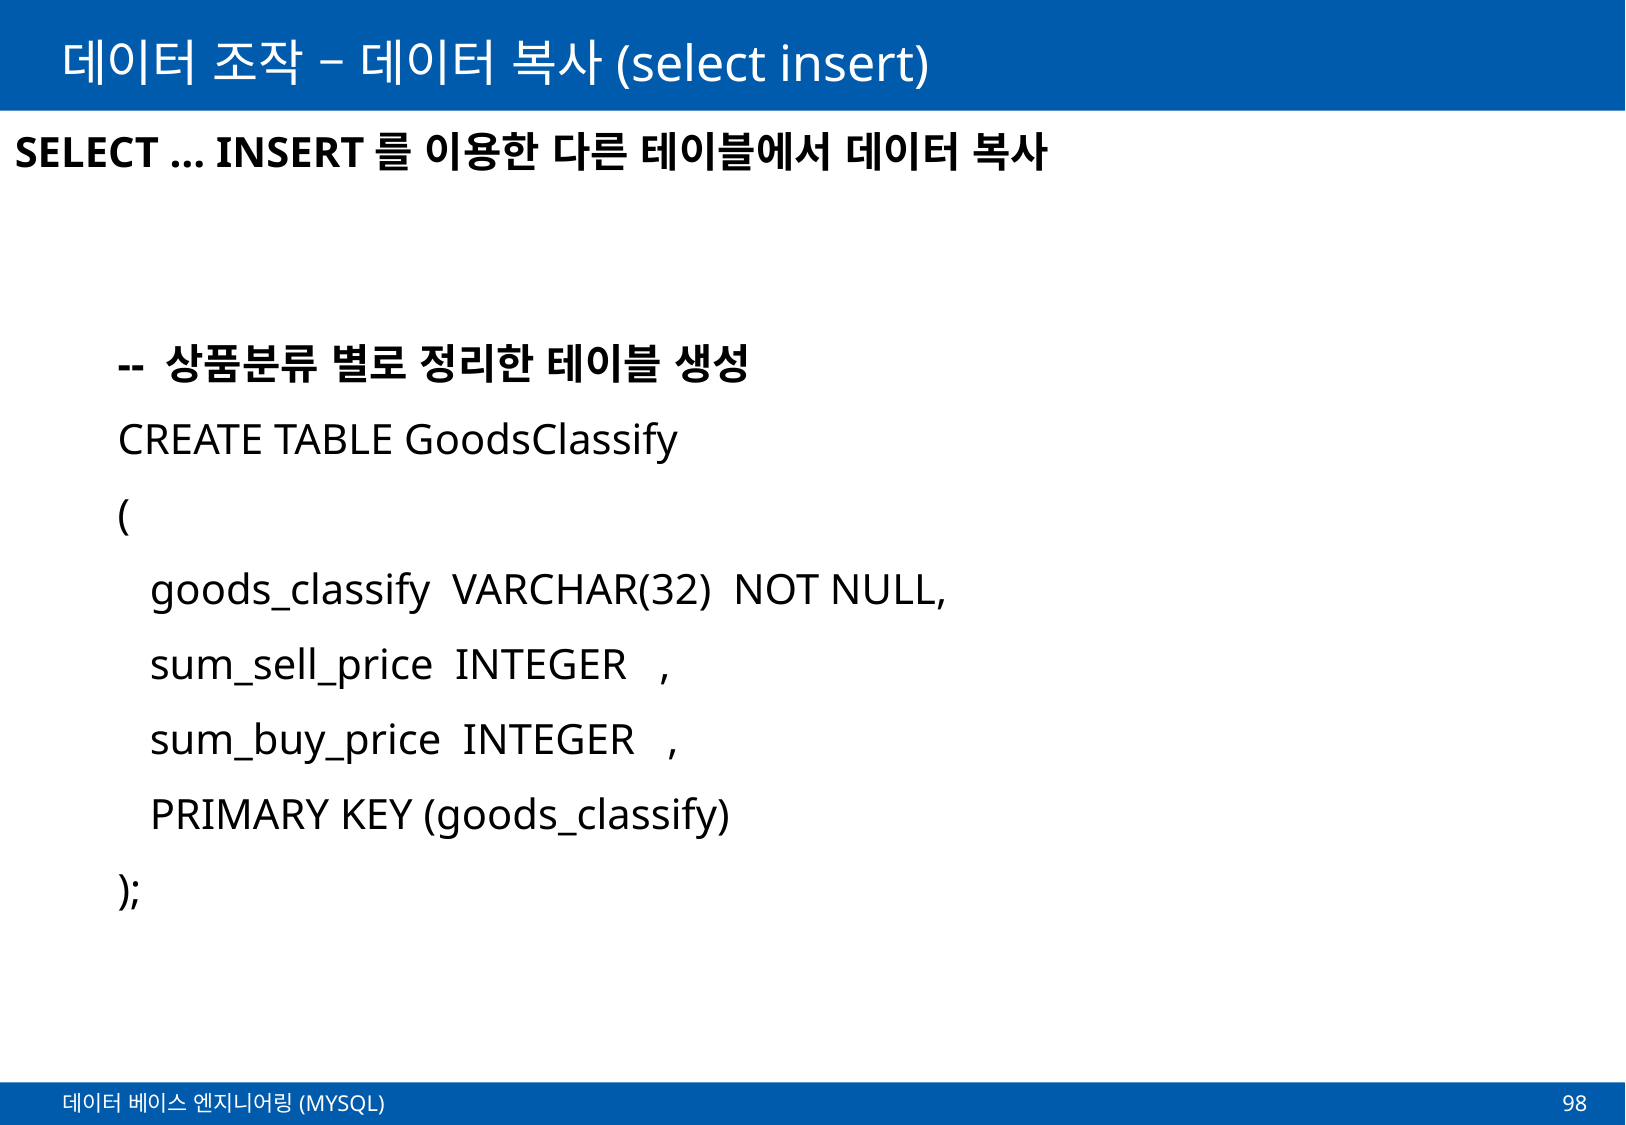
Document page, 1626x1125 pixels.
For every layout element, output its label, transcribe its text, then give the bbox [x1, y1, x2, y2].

text_box -- 상품분류 별로 정리한 테이블 생성 CREATE TABLE GoodsClassify ( goods_classify VARCHAR(32) NOT NULL, sum_sell_price INTEGER , sum_buy_price INTEGER , PRIMARY KEY (goods_classify) ); [102, 305, 1320, 921]
slide_number 98 [1375, 1086, 1603, 1123]
title 데이터 조작 – 데이터 복사(select insert) [46, 37, 1581, 95]
text_box SELECT … INSERT를 이용한 다른 테이블에서 데이터 복사 [0, 117, 1625, 1086]
